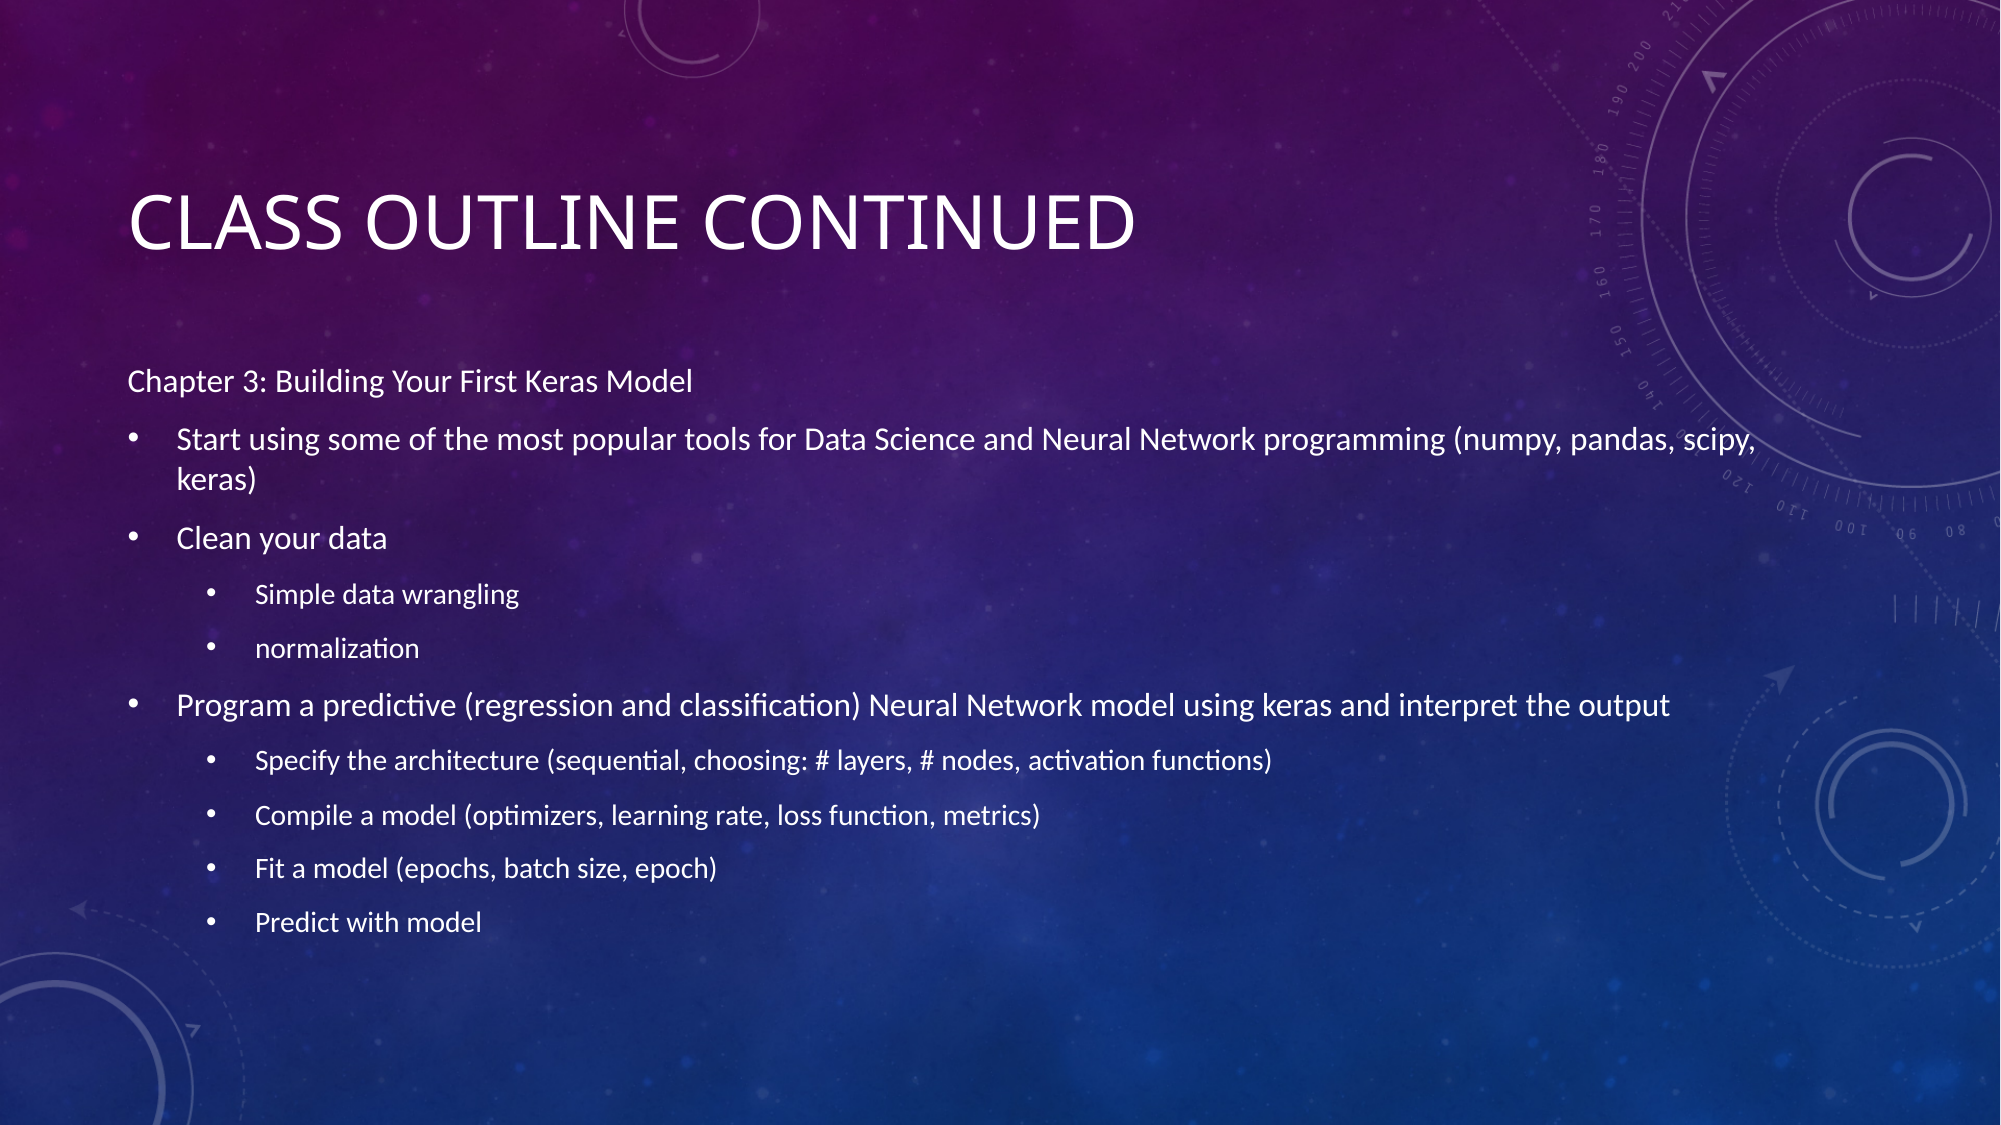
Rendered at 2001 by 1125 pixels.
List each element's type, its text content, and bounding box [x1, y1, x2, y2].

list Chapter 3: Building Your First Keras Model Start using some of the most popular tools for Data Science and Neural Network programming (numpy, pandas, scipy, keras) Clean your data Simple data wrangling normalization Program a predictive (regression and classification) Neural Network model using keras and interpret the output Specify the architecture (sequential, choosing: # layers, # nodes, activation functions) Compile a model (optimizers, learning rate, loss function, metrics) Fit a model (epochs, batch size, epoch) Predict with model [112, 351, 1775, 950]
picture [0, 0, 2001, 1125]
title Class outline continued [112, 99, 1775, 339]
